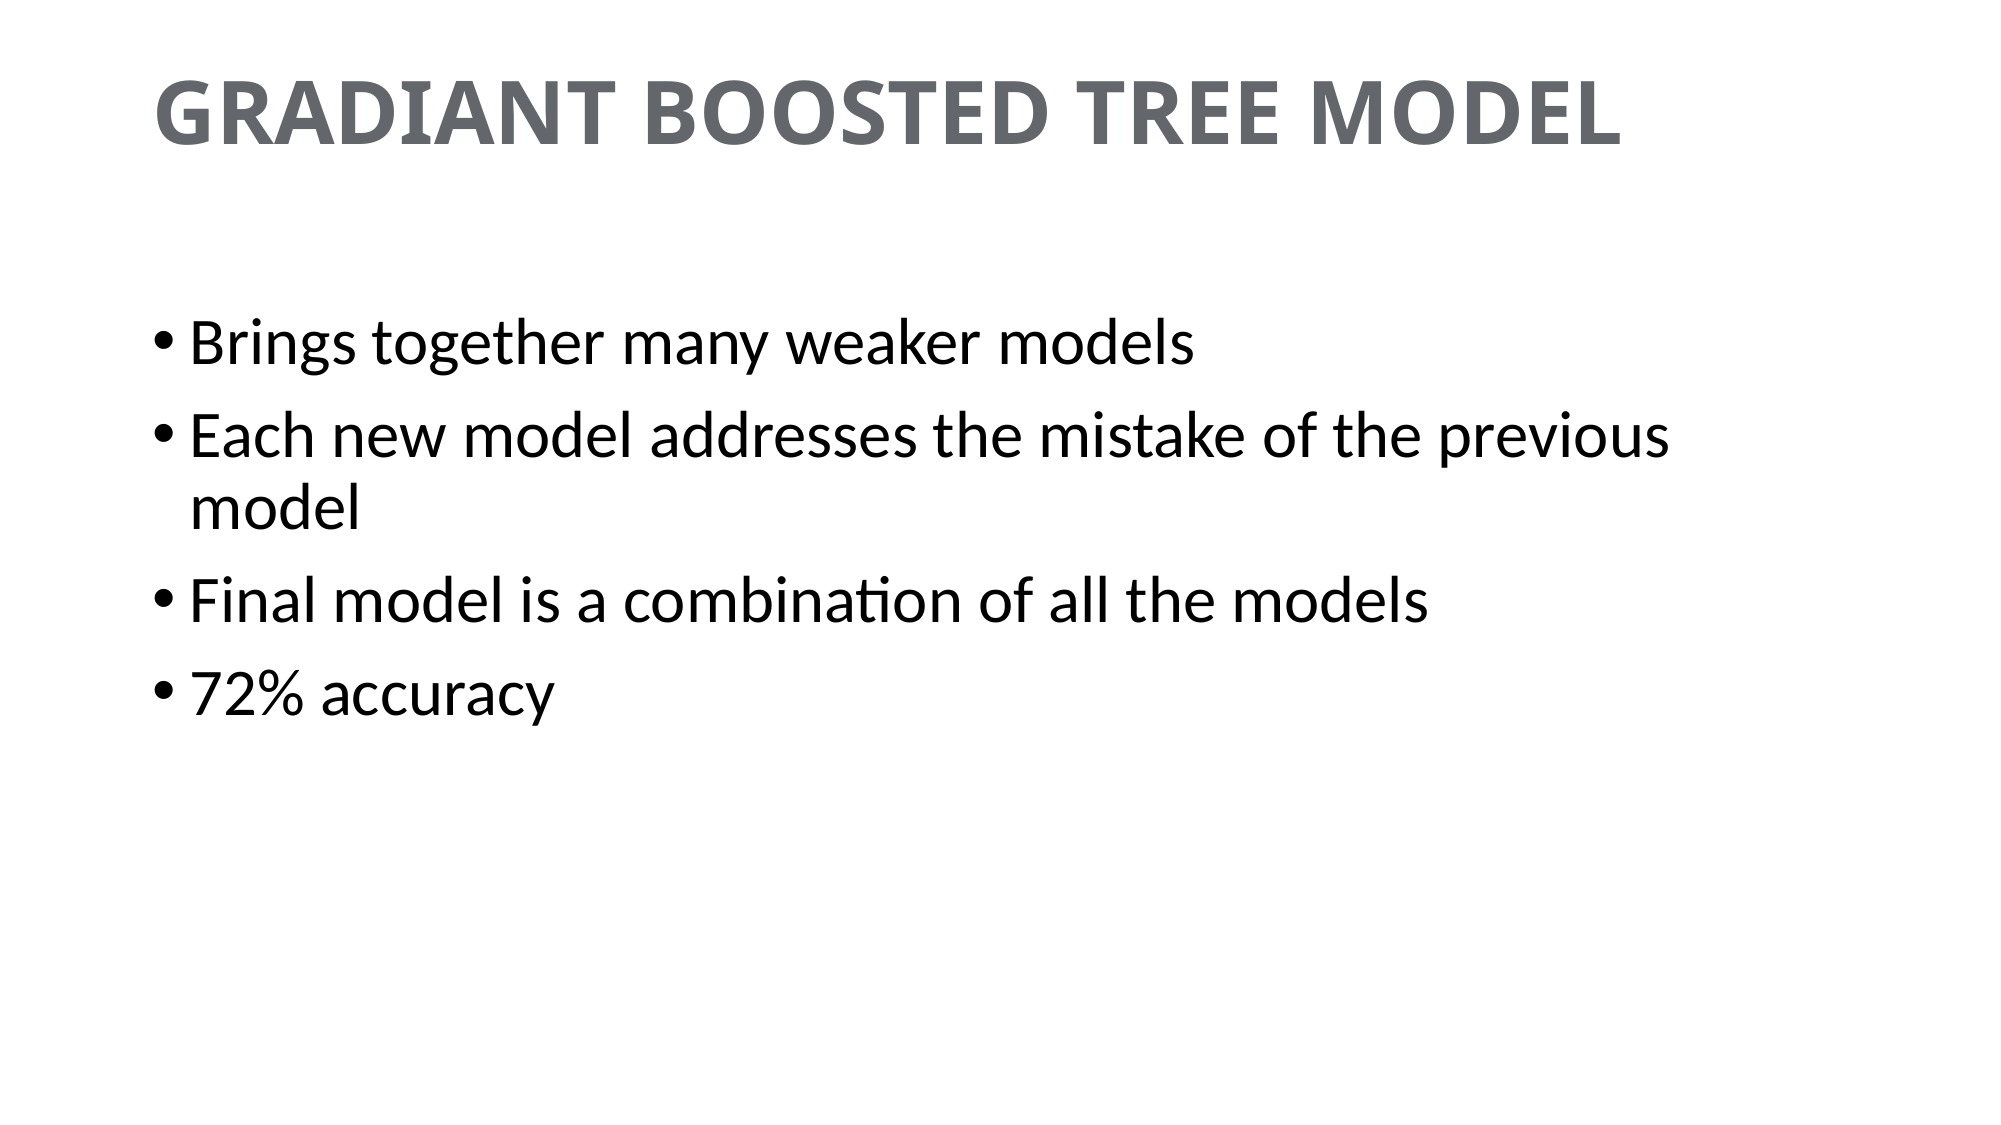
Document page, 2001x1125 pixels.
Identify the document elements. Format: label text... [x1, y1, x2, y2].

title GRADIANT BOOSTED TREE MODEL [137, 59, 1863, 278]
list Brings together many weaker models Each new model addresses the mistake of the previous model Final model is a combination of all the models 72% accuracy [137, 299, 1829, 1014]
